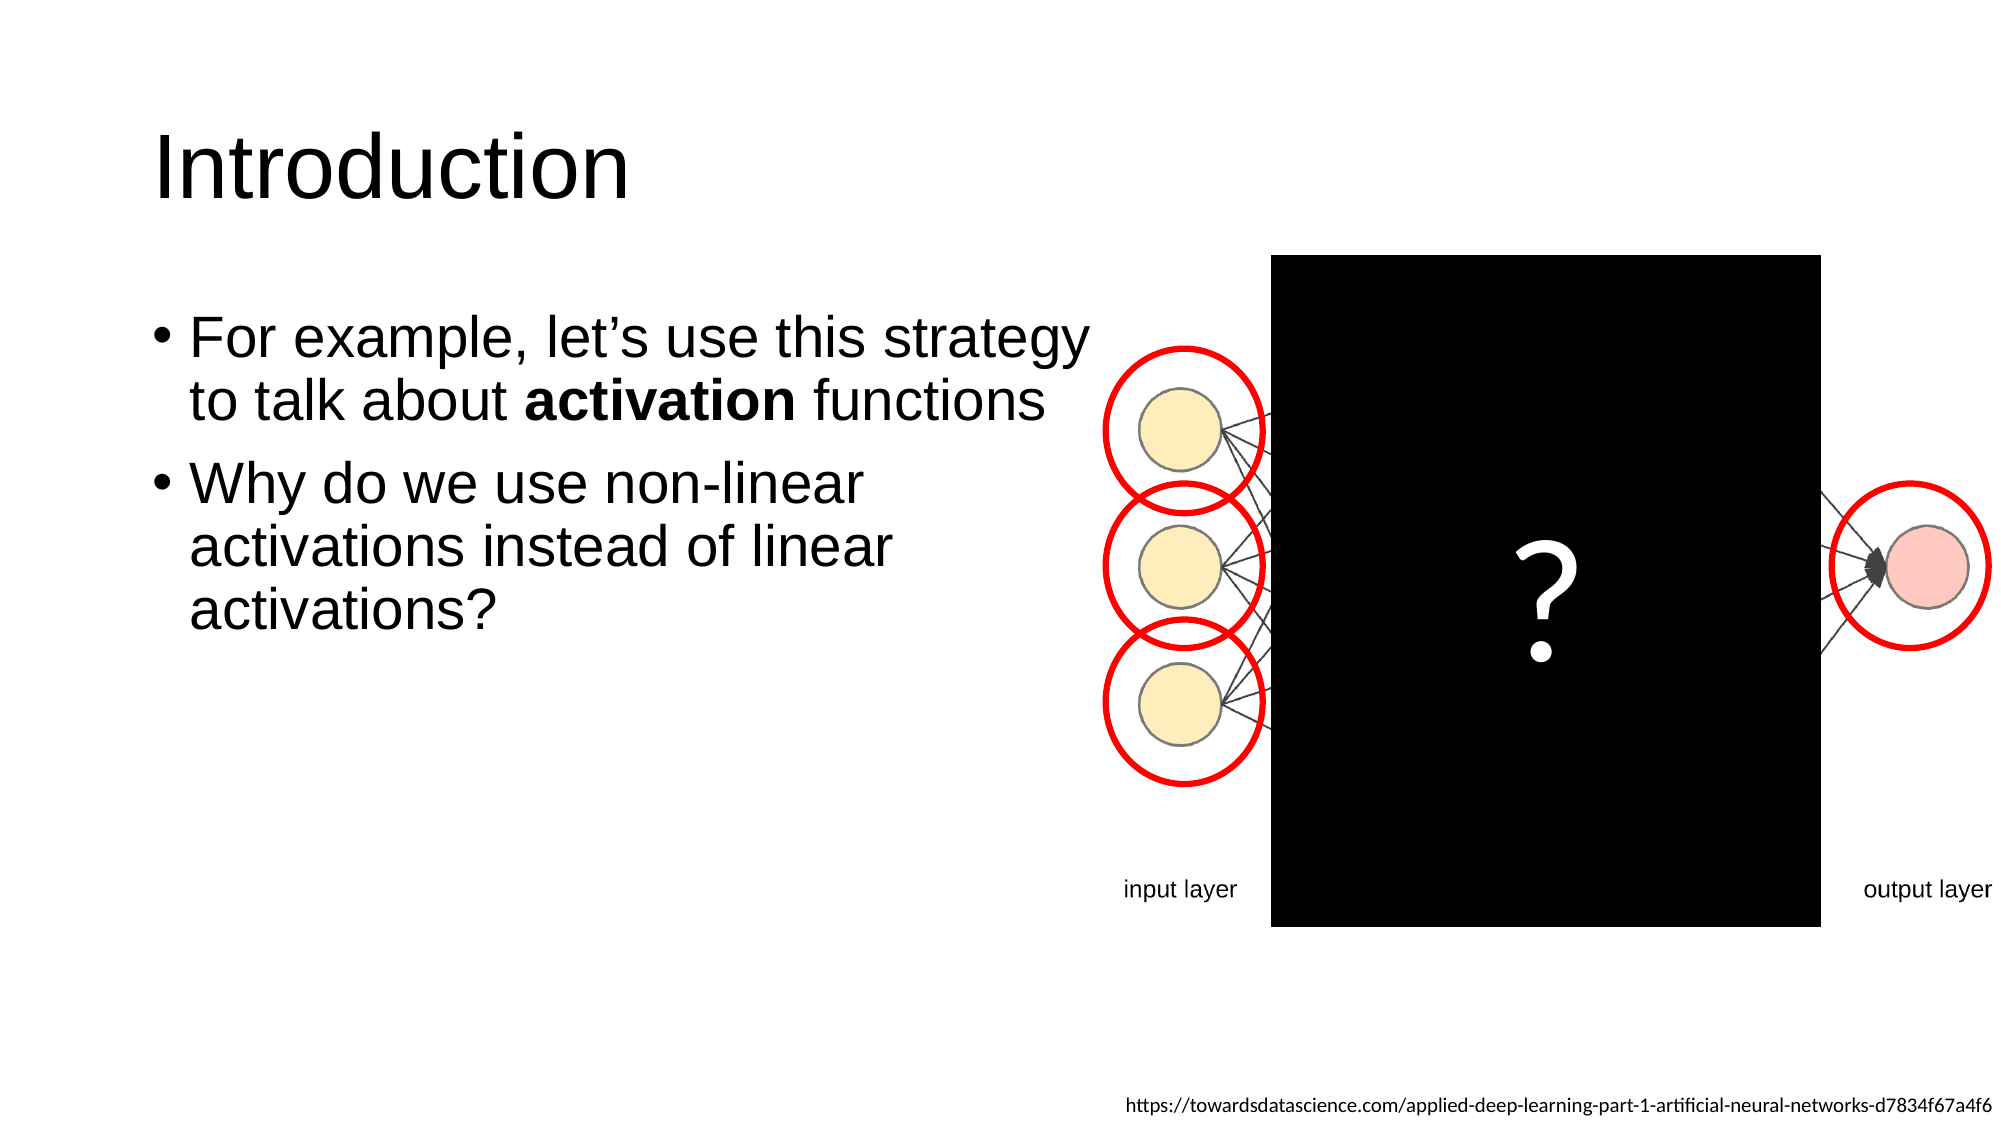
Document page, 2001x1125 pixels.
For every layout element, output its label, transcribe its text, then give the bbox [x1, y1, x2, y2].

list For example, let’s use this strategy to talk about activation functions Why do we use non-linear activations instead of linear activations? [137, 299, 1111, 1014]
text_box ? [1271, 255, 1821, 323]
picture [1106, 323, 2000, 915]
text_box https://towardsdatascience.com/applied-deep-learning-part-1-artificial-neural-networks-d7834f67a4f6 [1110, 1084, 2000, 1125]
title Introduction [137, 59, 1863, 278]
text_box ? [1271, 915, 1821, 927]
